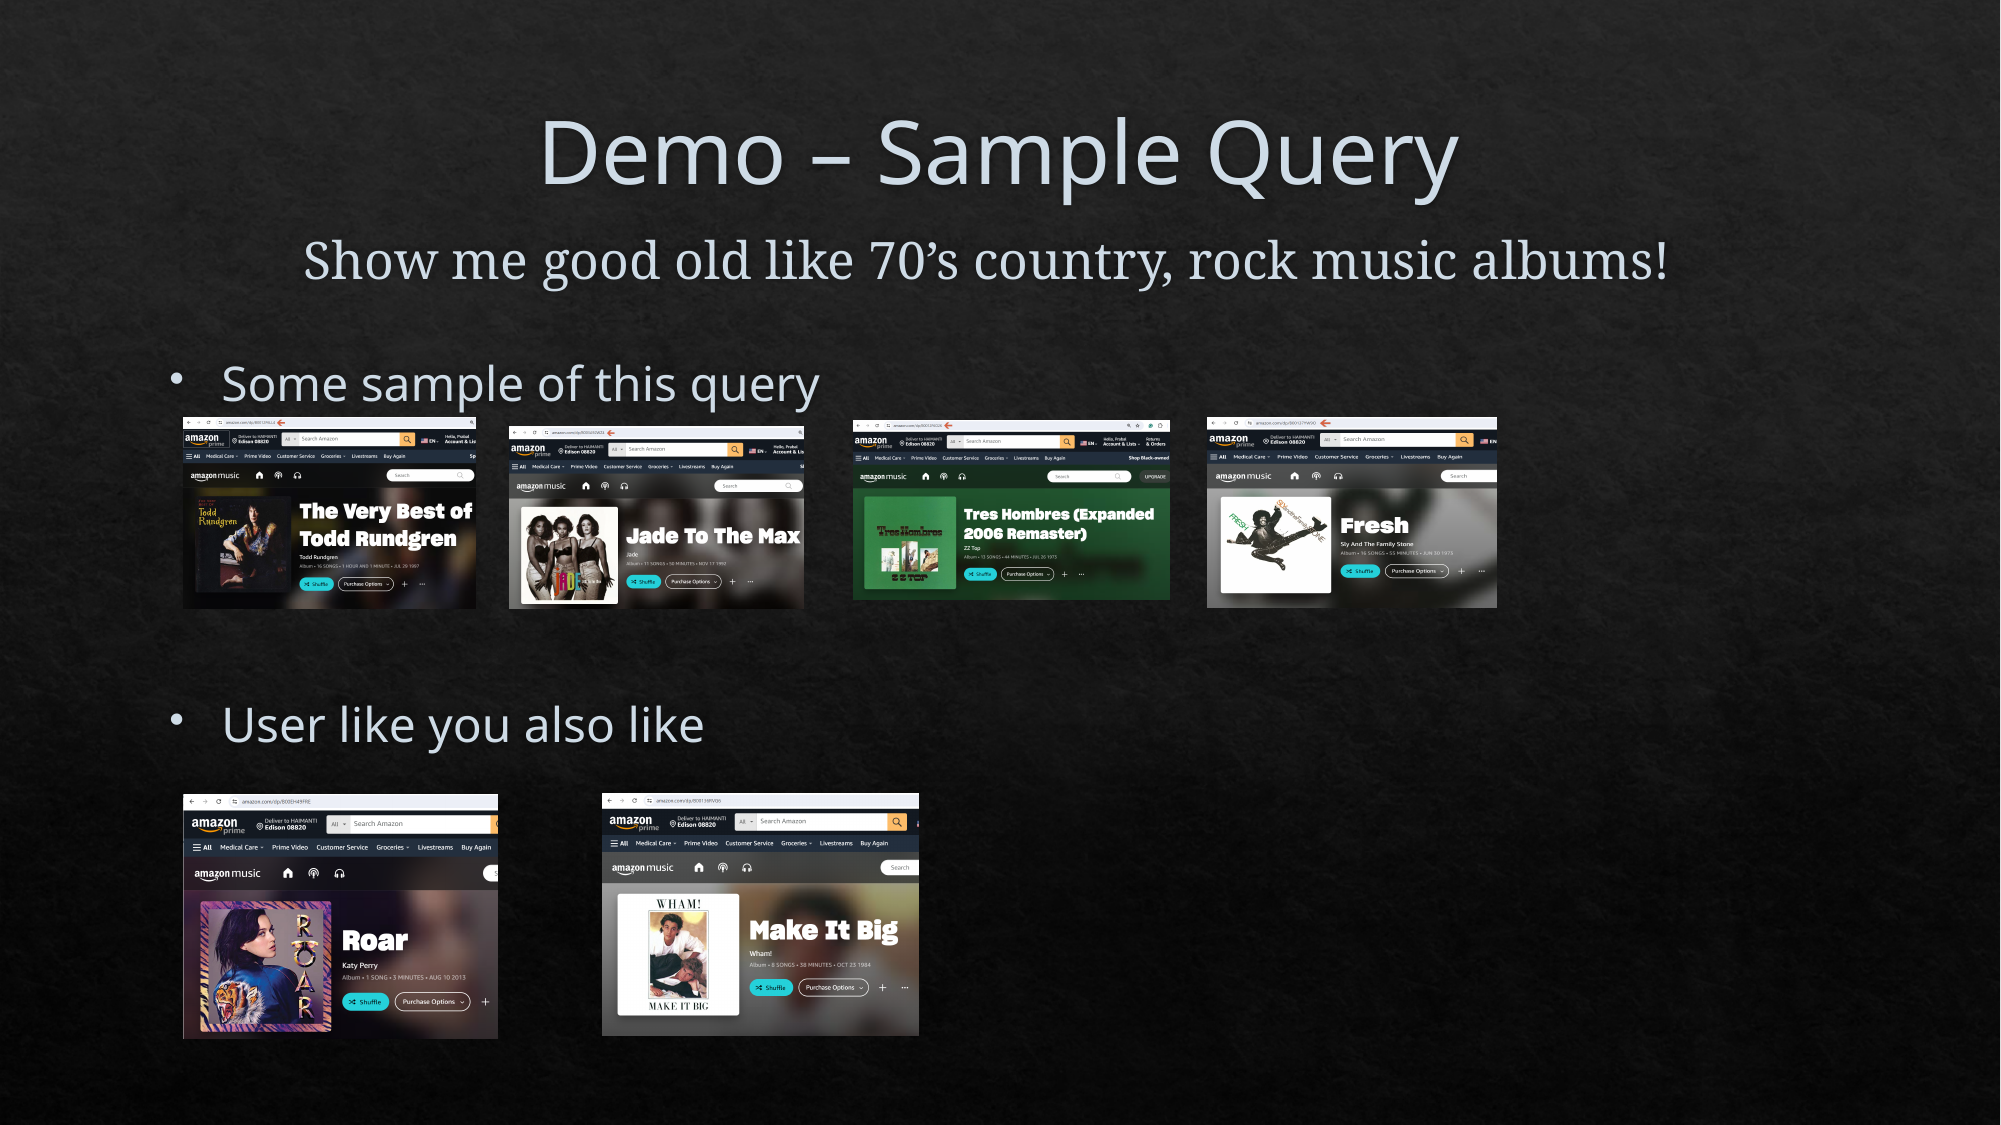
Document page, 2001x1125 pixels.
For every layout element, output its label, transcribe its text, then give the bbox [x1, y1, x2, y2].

picture [183, 417, 476, 609]
picture [852, 420, 1171, 600]
title Demo – Sample Query Show me good old like 70’s country, rock music albums! [149, 99, 1849, 307]
picture [508, 426, 804, 609]
list Some sample of this query User like you also like [149, 340, 1849, 1072]
picture [1207, 417, 1497, 609]
picture [602, 792, 920, 1036]
picture [183, 793, 498, 1039]
